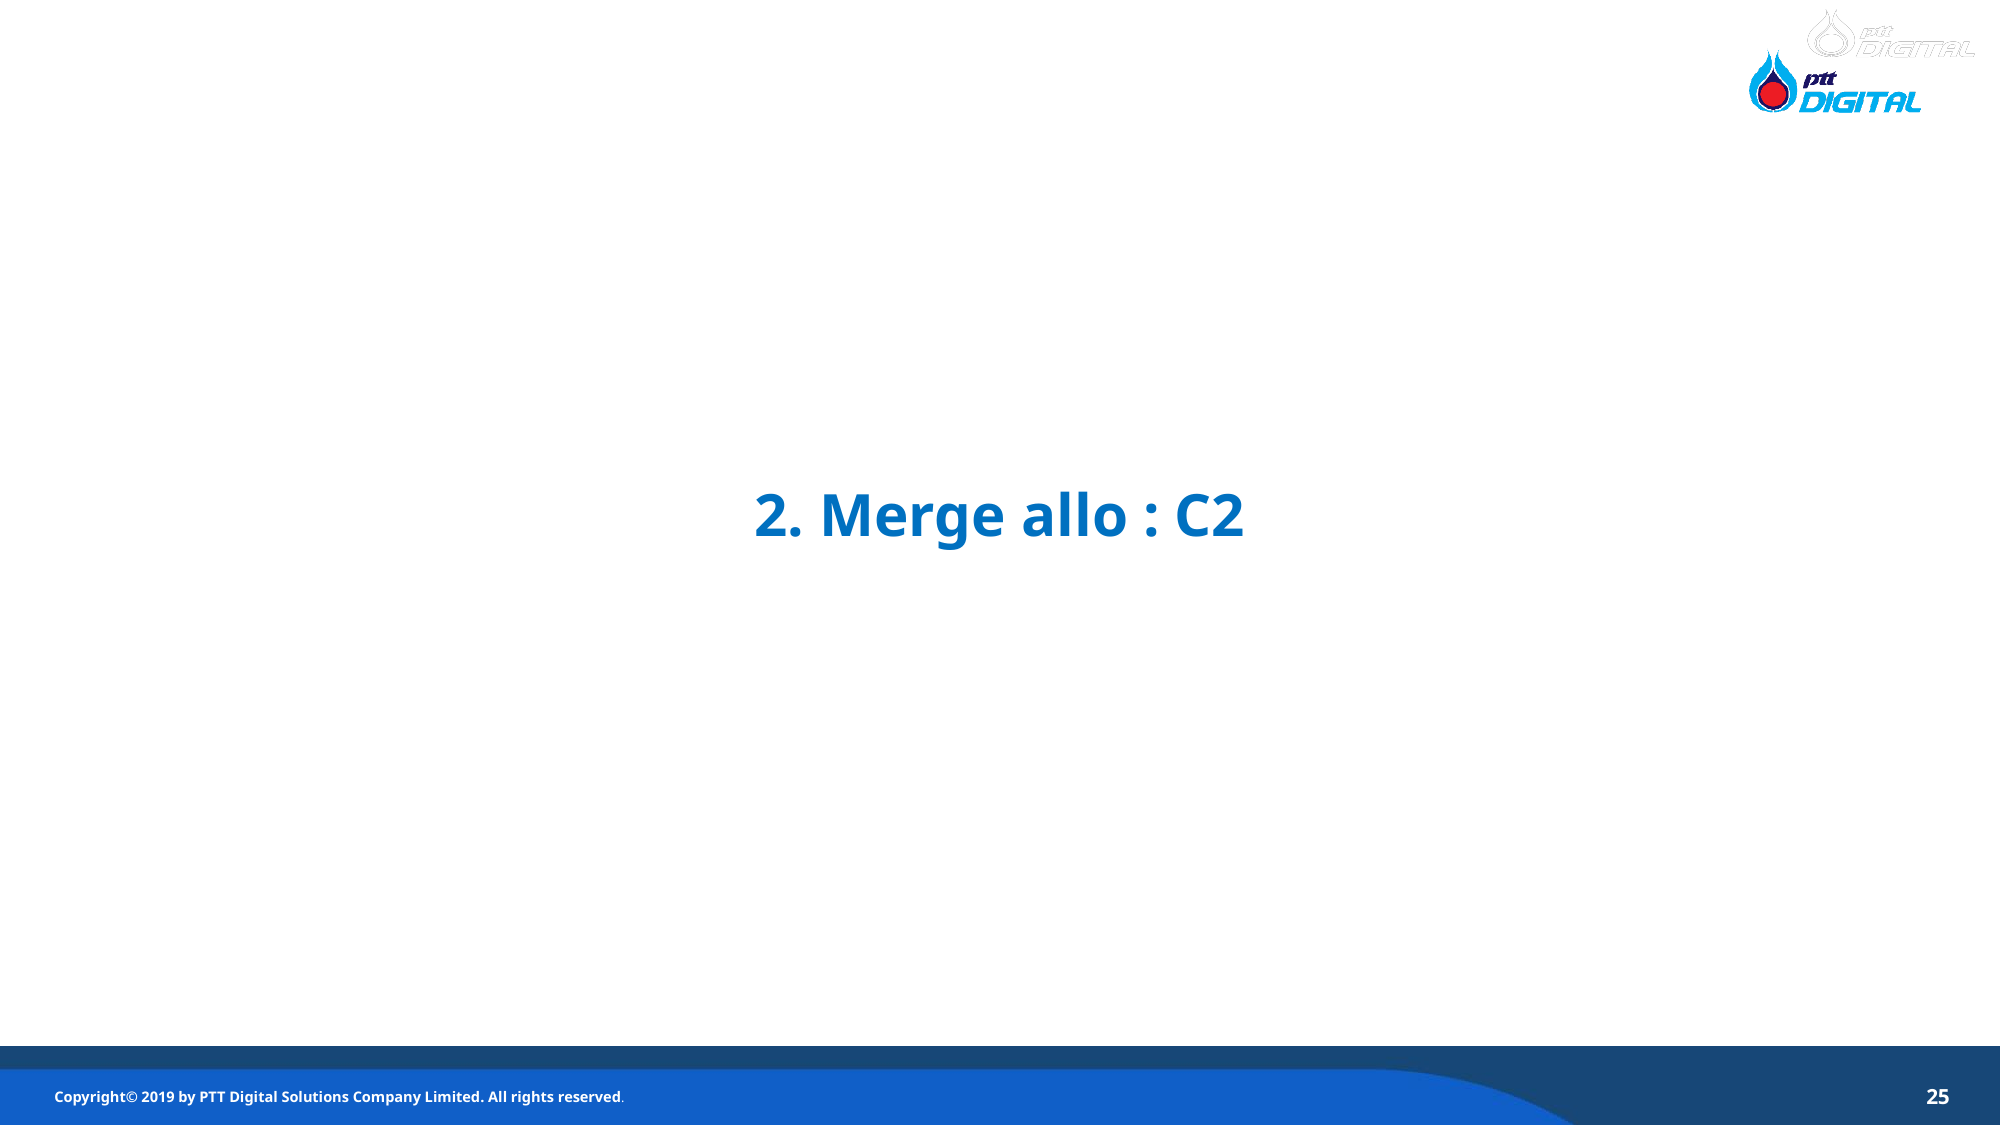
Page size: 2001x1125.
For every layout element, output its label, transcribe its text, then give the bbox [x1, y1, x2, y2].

slide_number 25 [1891, 1076, 1985, 1119]
picture [0, 1046, 2000, 1125]
text_box 2. Merge allo : C2 [0, 470, 2000, 655]
picture [1744, 0, 1977, 135]
